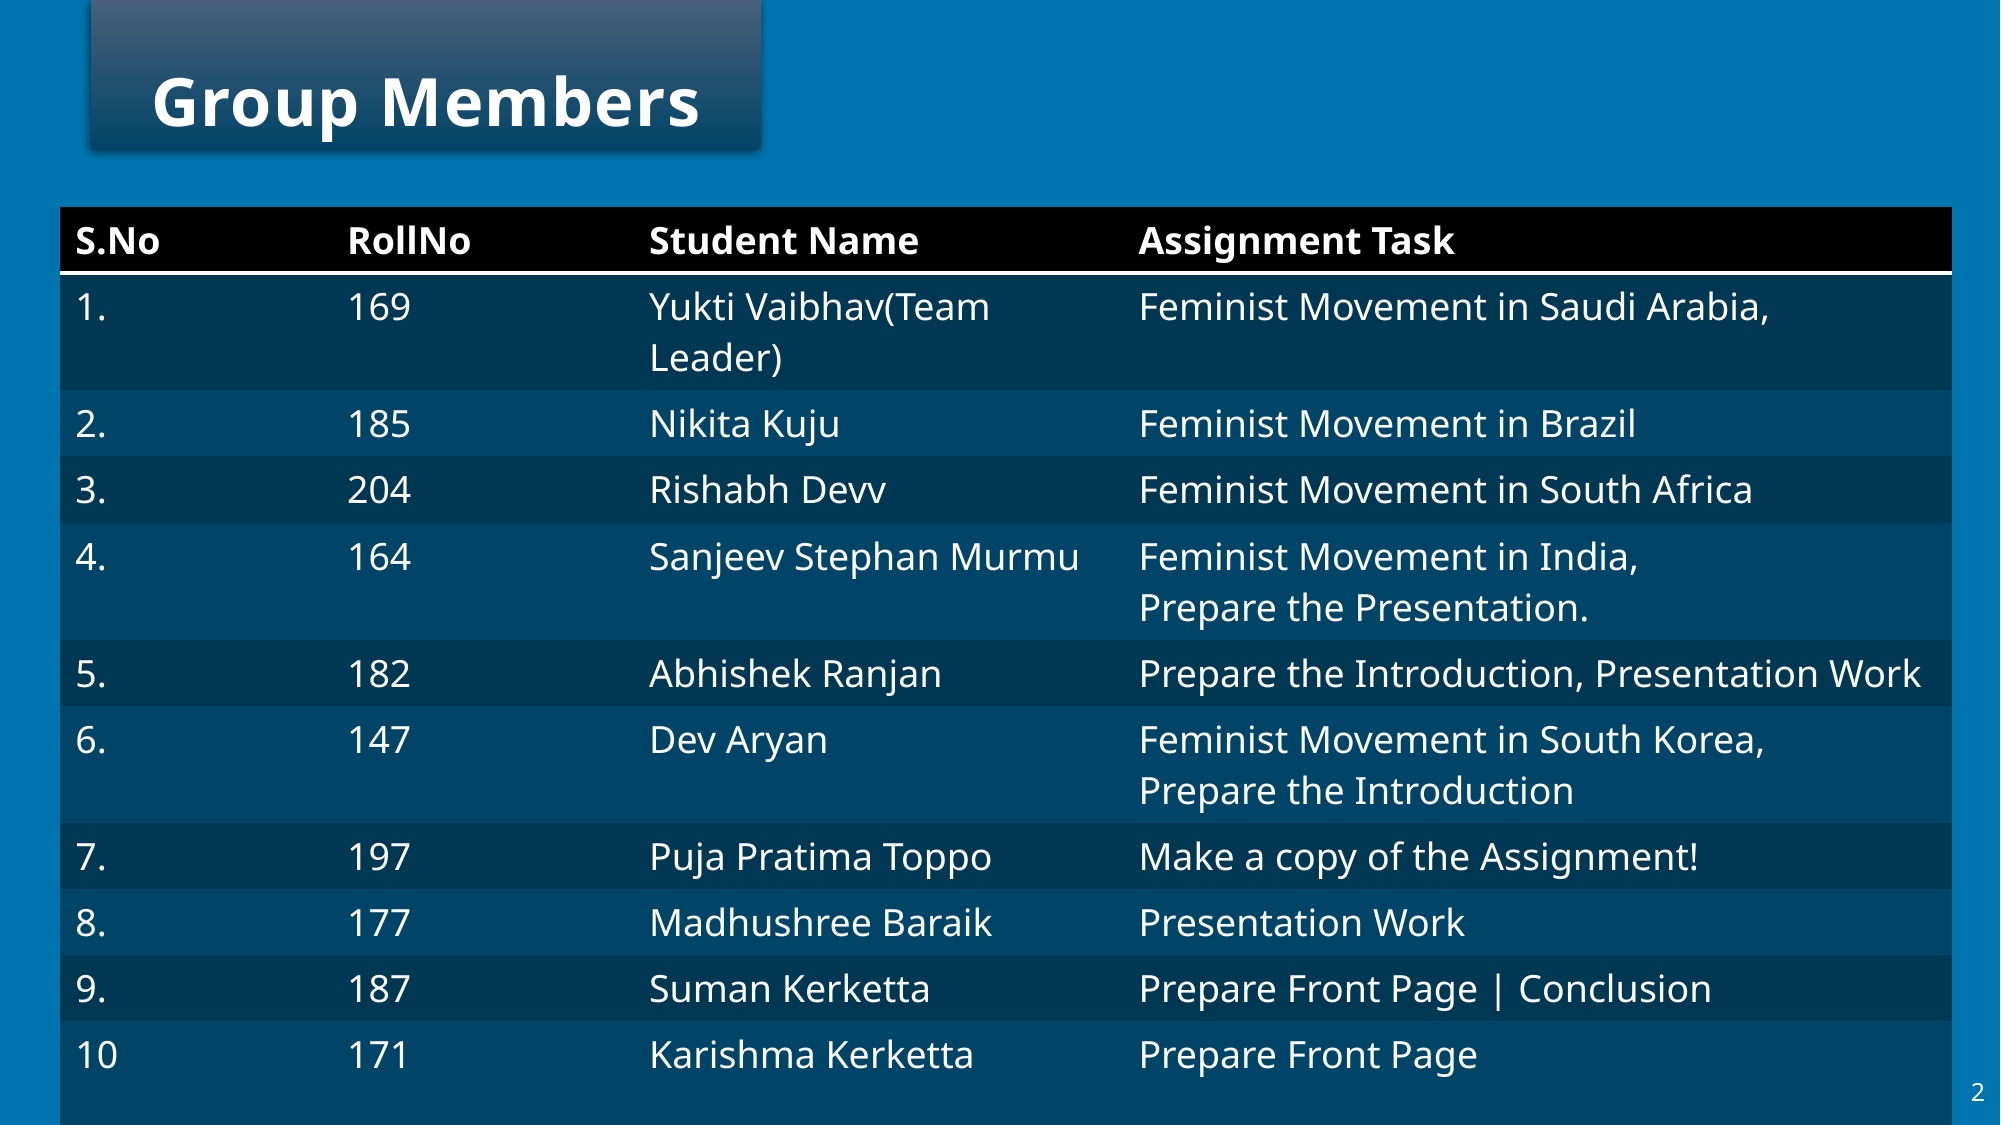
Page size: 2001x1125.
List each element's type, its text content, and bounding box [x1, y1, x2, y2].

table_cell Feminist Movement in South Africa [1124, 456, 1952, 523]
slide_number 2 [1952, 1063, 2000, 1124]
table_header S.No [60, 207, 332, 271]
table_cell Madhushree Baraik [634, 889, 1124, 955]
table_cell Feminist Movement in South Korea, Prepare the Introduction [1124, 706, 1952, 823]
table_cell 187 [332, 955, 634, 1021]
title Group Members [91, 0, 761, 150]
table_cell Nikita Kuju [634, 390, 1124, 456]
table_cell 197 [332, 823, 634, 889]
table_cell 185 [332, 390, 634, 456]
table_cell 8. [60, 889, 332, 955]
table_header Student Name [634, 207, 1124, 271]
table_cell 182 [332, 640, 634, 706]
table_cell Puja Pratima Toppo [634, 823, 1124, 889]
table_cell Rishabh Devv [634, 456, 1124, 523]
table_cell Feminist Movement in India, Prepare the Presentation. [1124, 523, 1952, 640]
table_cell Prepare the Introduction, Presentation Work [1124, 640, 1952, 706]
table_cell Feminist Movement in Brazil [1124, 390, 1952, 456]
table_cell 177 [332, 889, 634, 955]
table_cell 204 [332, 456, 634, 523]
table_cell Suman Kerketta [634, 955, 1124, 1021]
table_cell 9. [60, 955, 332, 1021]
table_cell Prepare Front Page | Conclusion [1124, 955, 1952, 1021]
table_cell Yukti Vaibhav(Team Leader) [634, 275, 1124, 390]
table_cell 164 [332, 523, 634, 640]
table_cell 6. [60, 706, 332, 823]
table_cell 171 [332, 1021, 634, 1125]
table_cell 2. [60, 390, 332, 456]
table_cell 4. [60, 523, 332, 640]
table_cell 3. [60, 456, 332, 523]
table_cell Prepare Front Page [1124, 1021, 1952, 1125]
table_header RollNo [332, 207, 634, 271]
table_cell Abhishek Ranjan [634, 640, 1124, 706]
table_cell 147 [332, 706, 634, 823]
table_cell Presentation Work [1124, 889, 1952, 955]
table_cell Make a copy of the Assignment! [1124, 823, 1952, 889]
table_cell 169 [332, 275, 634, 390]
table_cell 7. [60, 823, 332, 889]
table_cell 10 [60, 1021, 332, 1125]
table_cell Sanjeev Stephan Murmu [634, 523, 1124, 640]
table_cell Karishma Kerketta [634, 1021, 1124, 1125]
table_cell Dev Aryan [634, 706, 1124, 823]
table_cell 5. [60, 640, 332, 706]
table_cell Feminist Movement in Saudi Arabia, [1124, 275, 1952, 390]
table_header Assignment Task [1124, 207, 1952, 271]
table_cell 1. [60, 275, 332, 390]
